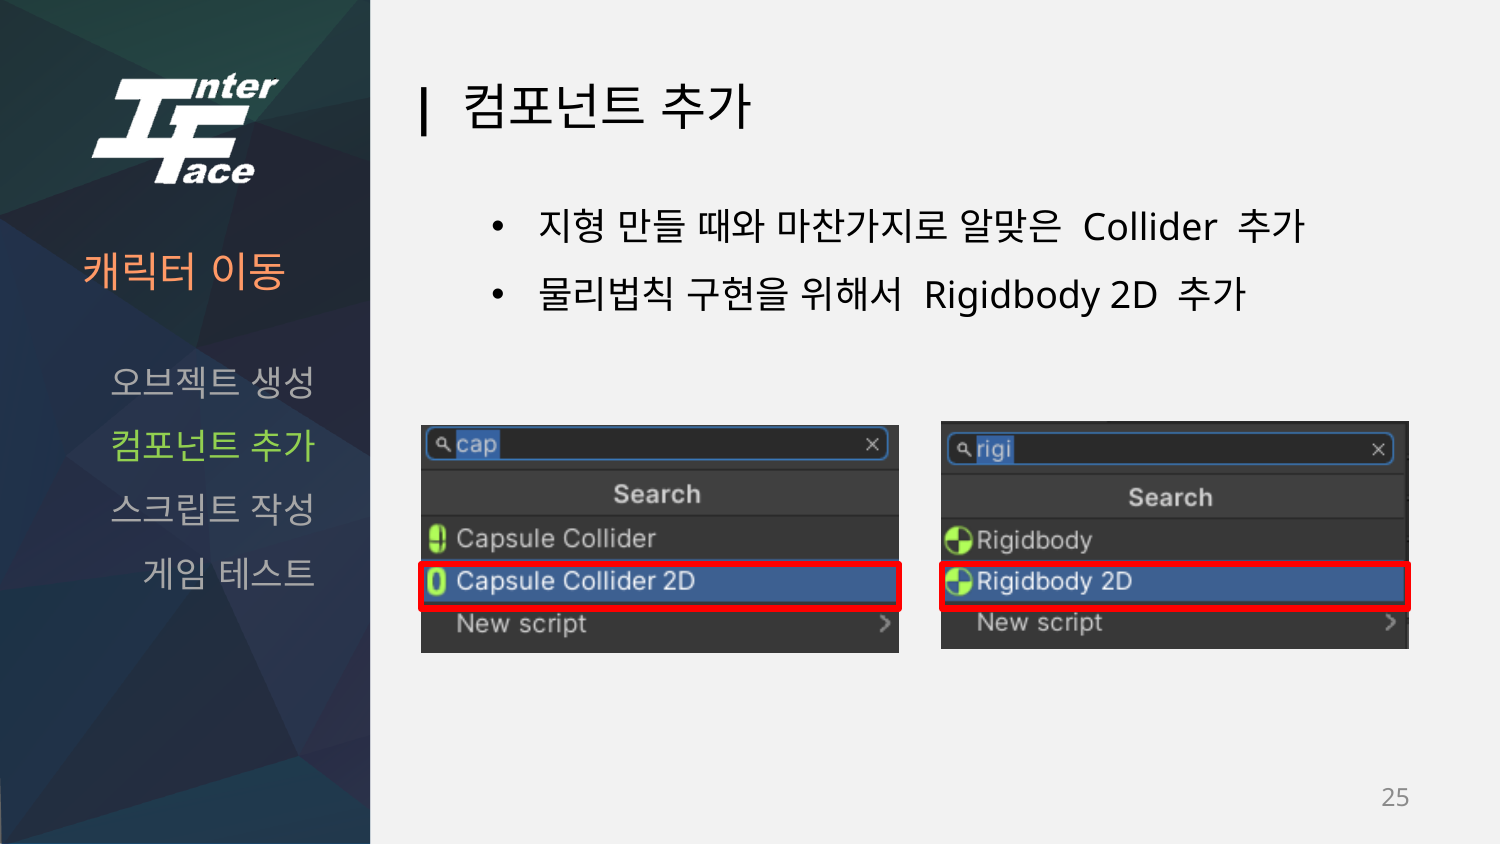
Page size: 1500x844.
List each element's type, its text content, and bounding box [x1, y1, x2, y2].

slide_number 25 [1074, 776, 1425, 822]
picture [420, 425, 900, 653]
text_box | 컴포넌트 추가 [395, 68, 963, 143]
text_box 지형 만들 때와 마찬가지로 알맞은 Collider 추가 물리법칙 구현을 위해서 Rigidbody 2D 추가 [476, 173, 1321, 323]
picture [0, 0, 371, 844]
picture [941, 421, 1409, 649]
